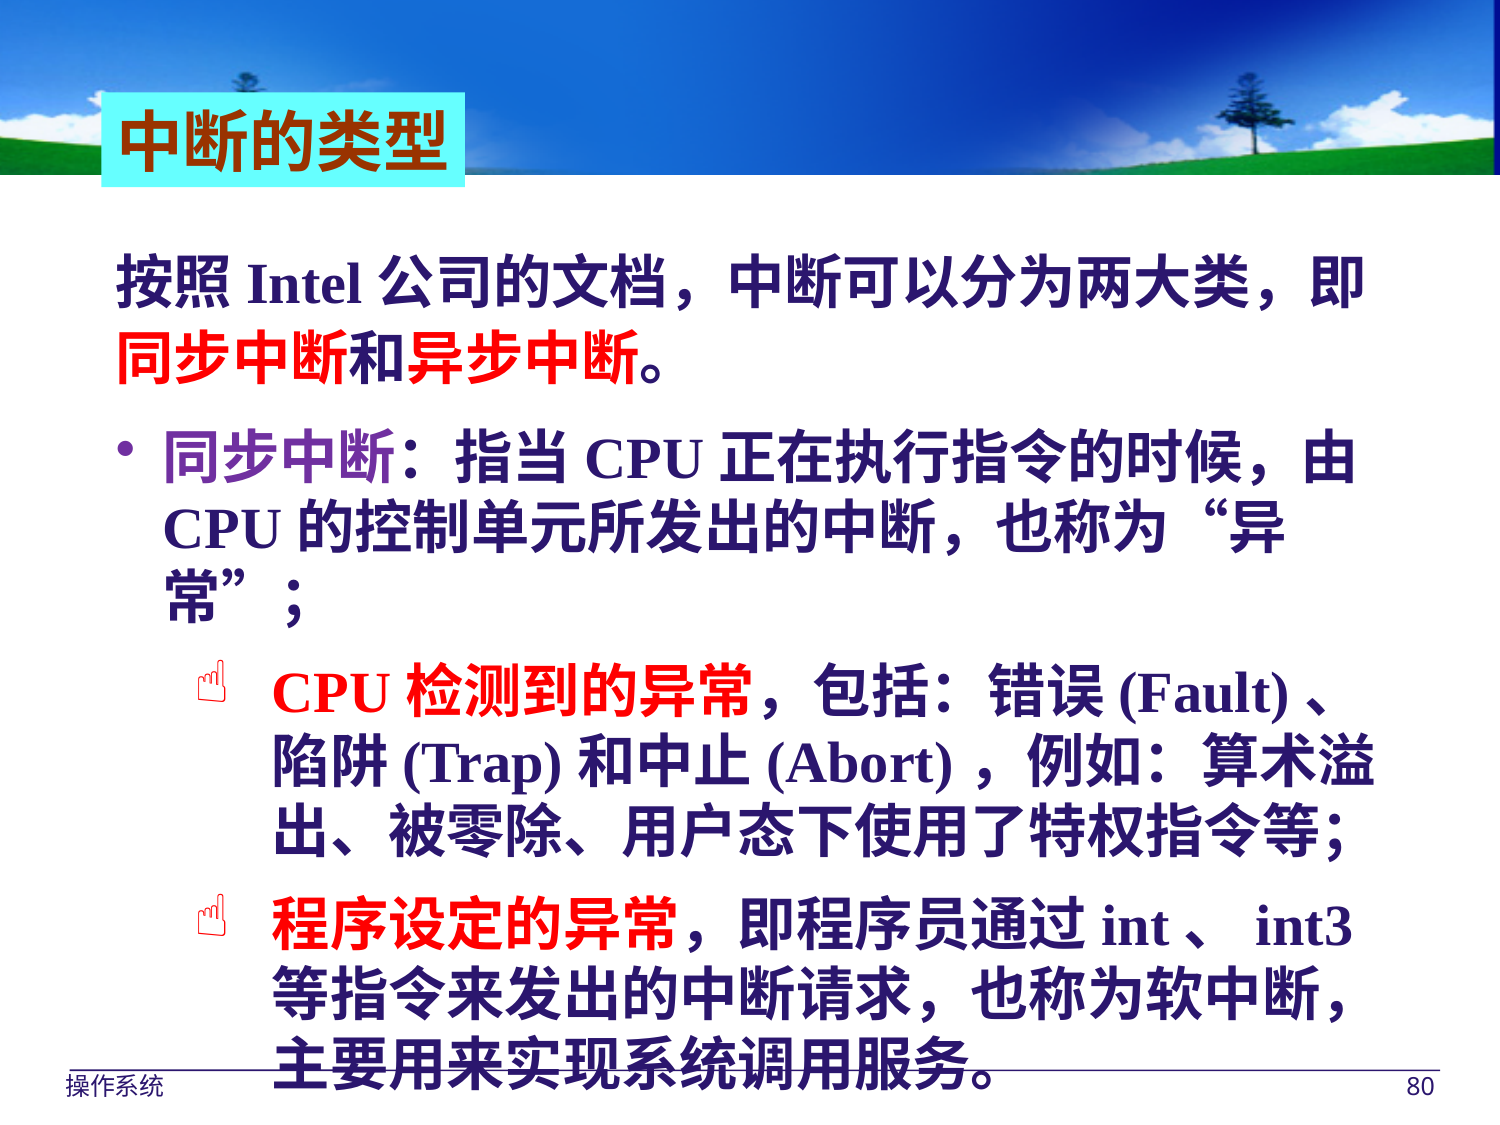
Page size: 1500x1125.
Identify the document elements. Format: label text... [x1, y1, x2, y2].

text_box 中断的类型 [101, 92, 465, 188]
picture [0, 0, 1500, 175]
footer 80 [974, 1062, 1451, 1116]
slide_number 操作系统 [49, 1062, 401, 1116]
text_box 按照Intel公司的文档，中断可以分为两大类，即 同步中断和异步中断。 同步中断：指当CPU正在执行指令的时候，由CPU的控制单元所发出的中断，也称为“异常”； CPU检测到的异常，包括：错误(Fault)、 陷阱(Trap)和中止(Abort)，例如：算术溢出、被零除、用户态下使用了特权指令等； 程序设定的异常，即程序员通过int、int3等指令来发出的中断请求，也称为软中断，主要用来实现系统调用服务。 [100, 238, 1415, 1105]
